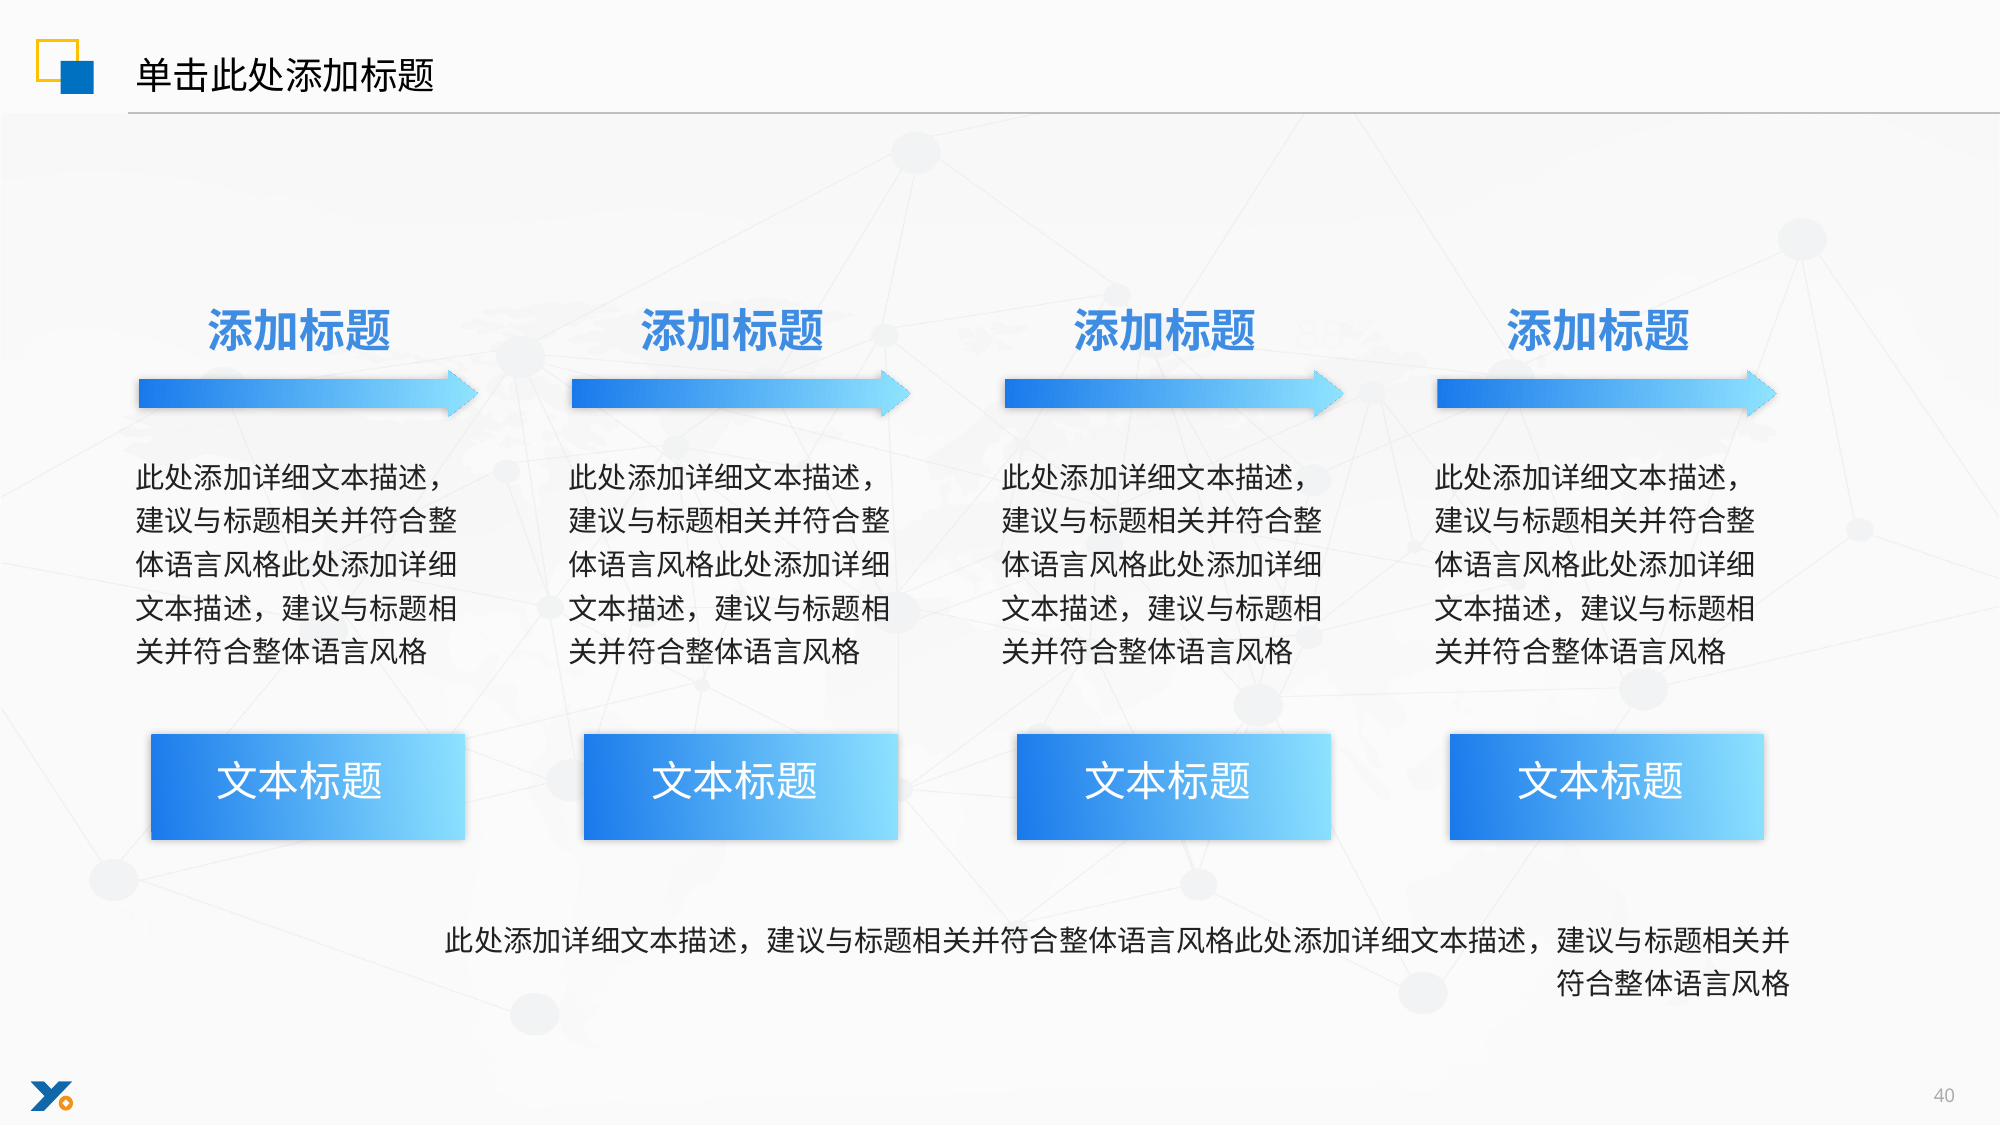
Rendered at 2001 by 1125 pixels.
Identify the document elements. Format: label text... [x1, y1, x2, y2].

picture [30, 1081, 78, 1112]
text_box 此处添加详细文本描述，建议与标题相关并符合整体语言风格此处添加详细文本描述，建议与标题相关并符合整体语言风格 [435, 913, 1791, 1001]
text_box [1001, 273, 1347, 840]
text_box 单击此处添加标题 [127, 44, 1900, 106]
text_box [1434, 273, 1780, 840]
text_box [135, 273, 481, 840]
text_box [568, 273, 914, 840]
